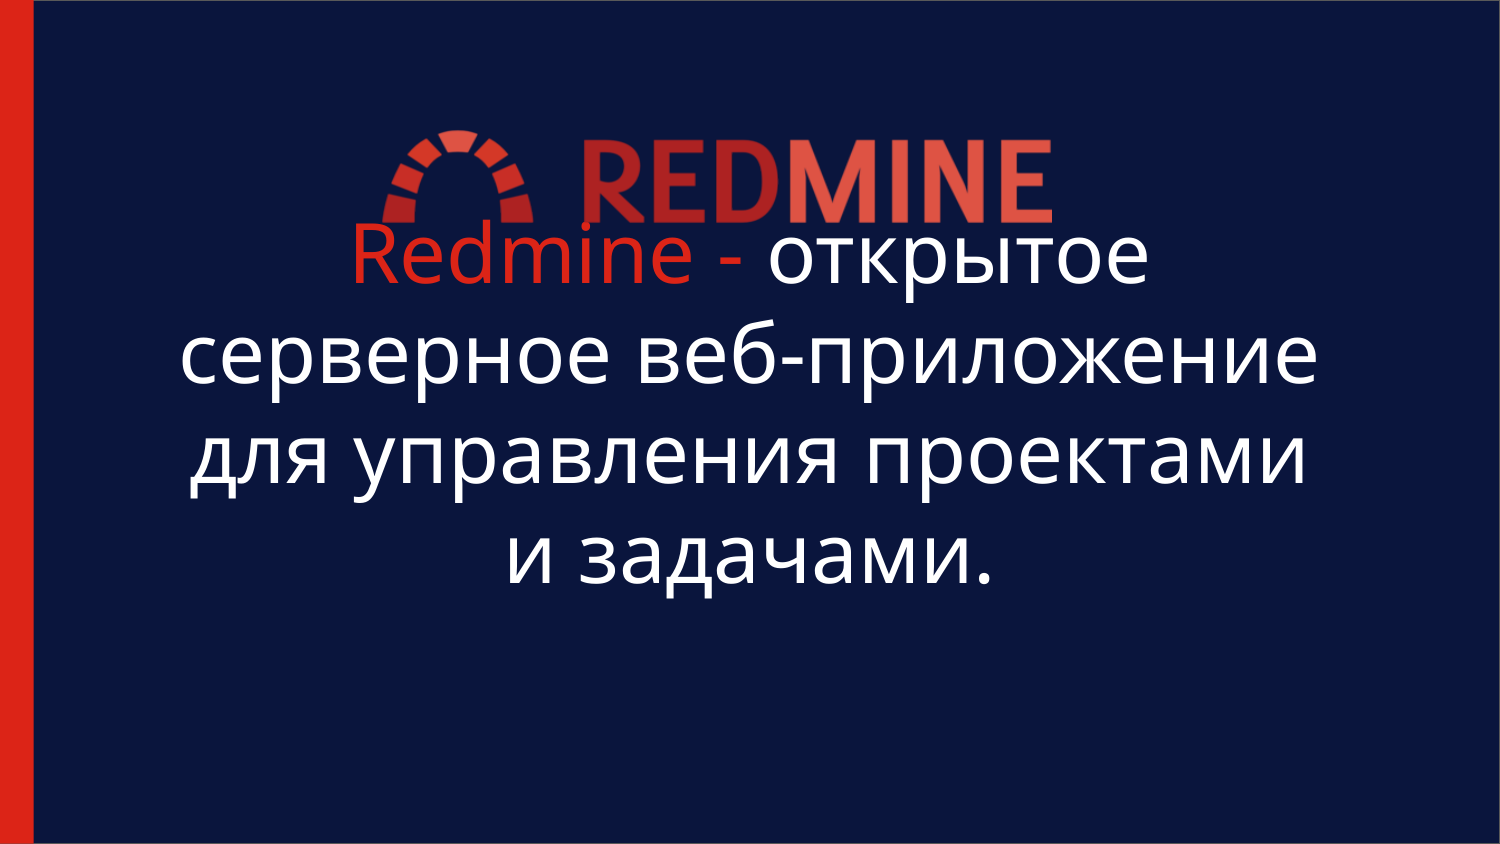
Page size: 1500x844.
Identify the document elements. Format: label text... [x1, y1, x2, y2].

picture [382, 101, 1052, 252]
title Redmine - открытое серверное веб-приложение для управления проектами и задачами. [151, 278, 1349, 616]
